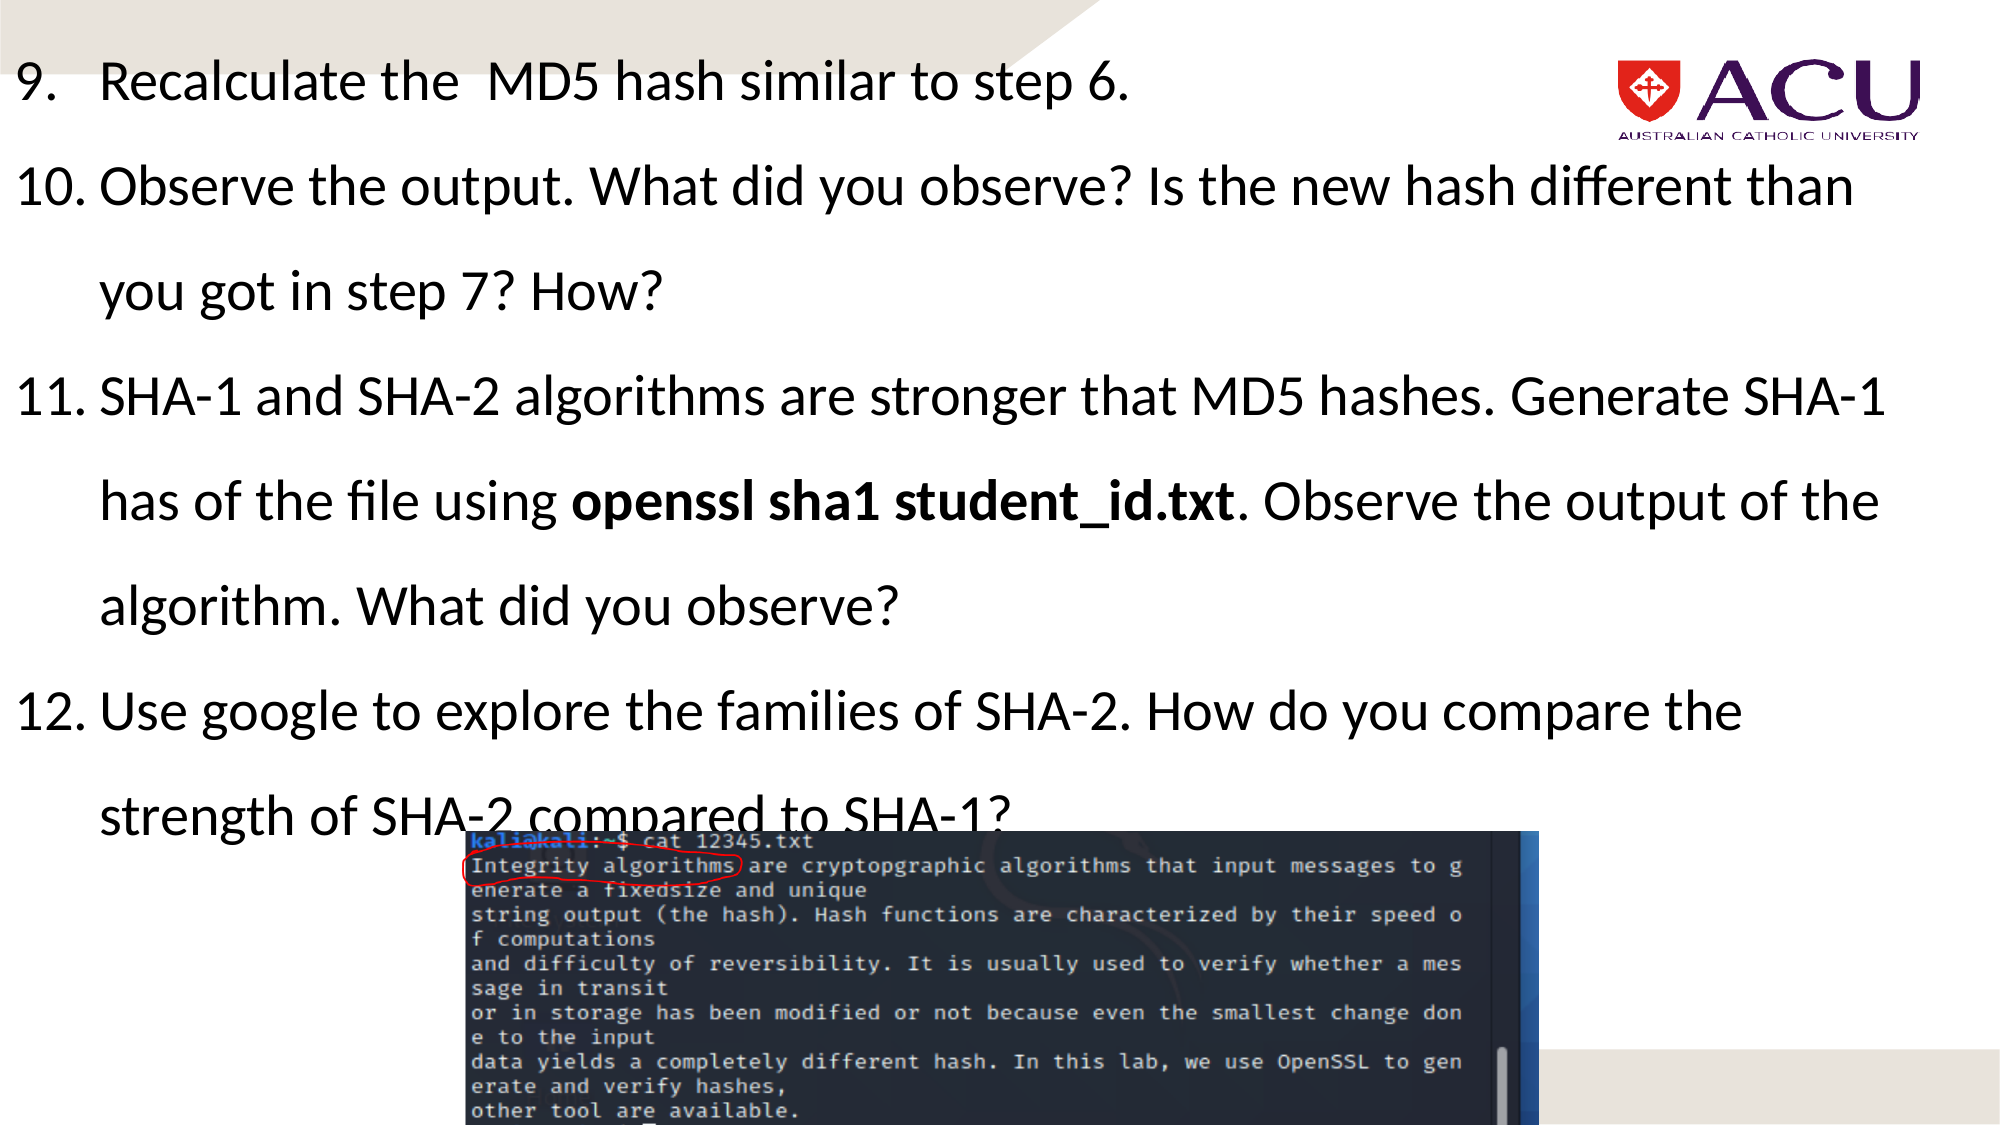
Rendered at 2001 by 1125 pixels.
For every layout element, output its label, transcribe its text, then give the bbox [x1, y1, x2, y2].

picture [460, 831, 1539, 1125]
text_box Recalculate the MD5 hash similar to step 6. Observe the output. What did you observe? Is the new hash different than you got in step 7? How? SHA-1 and SHA-2 algorithms are stronger that MD5 hashes. Generate SHA-1 has of the file using openssl sha1 student_id.txt. Observe the output of the algorithm. What did you observe? Use google to explore the families of SHA-2. How do you compare the strength of SHA-2 compared to SHA-1? [0, 0, 1936, 855]
